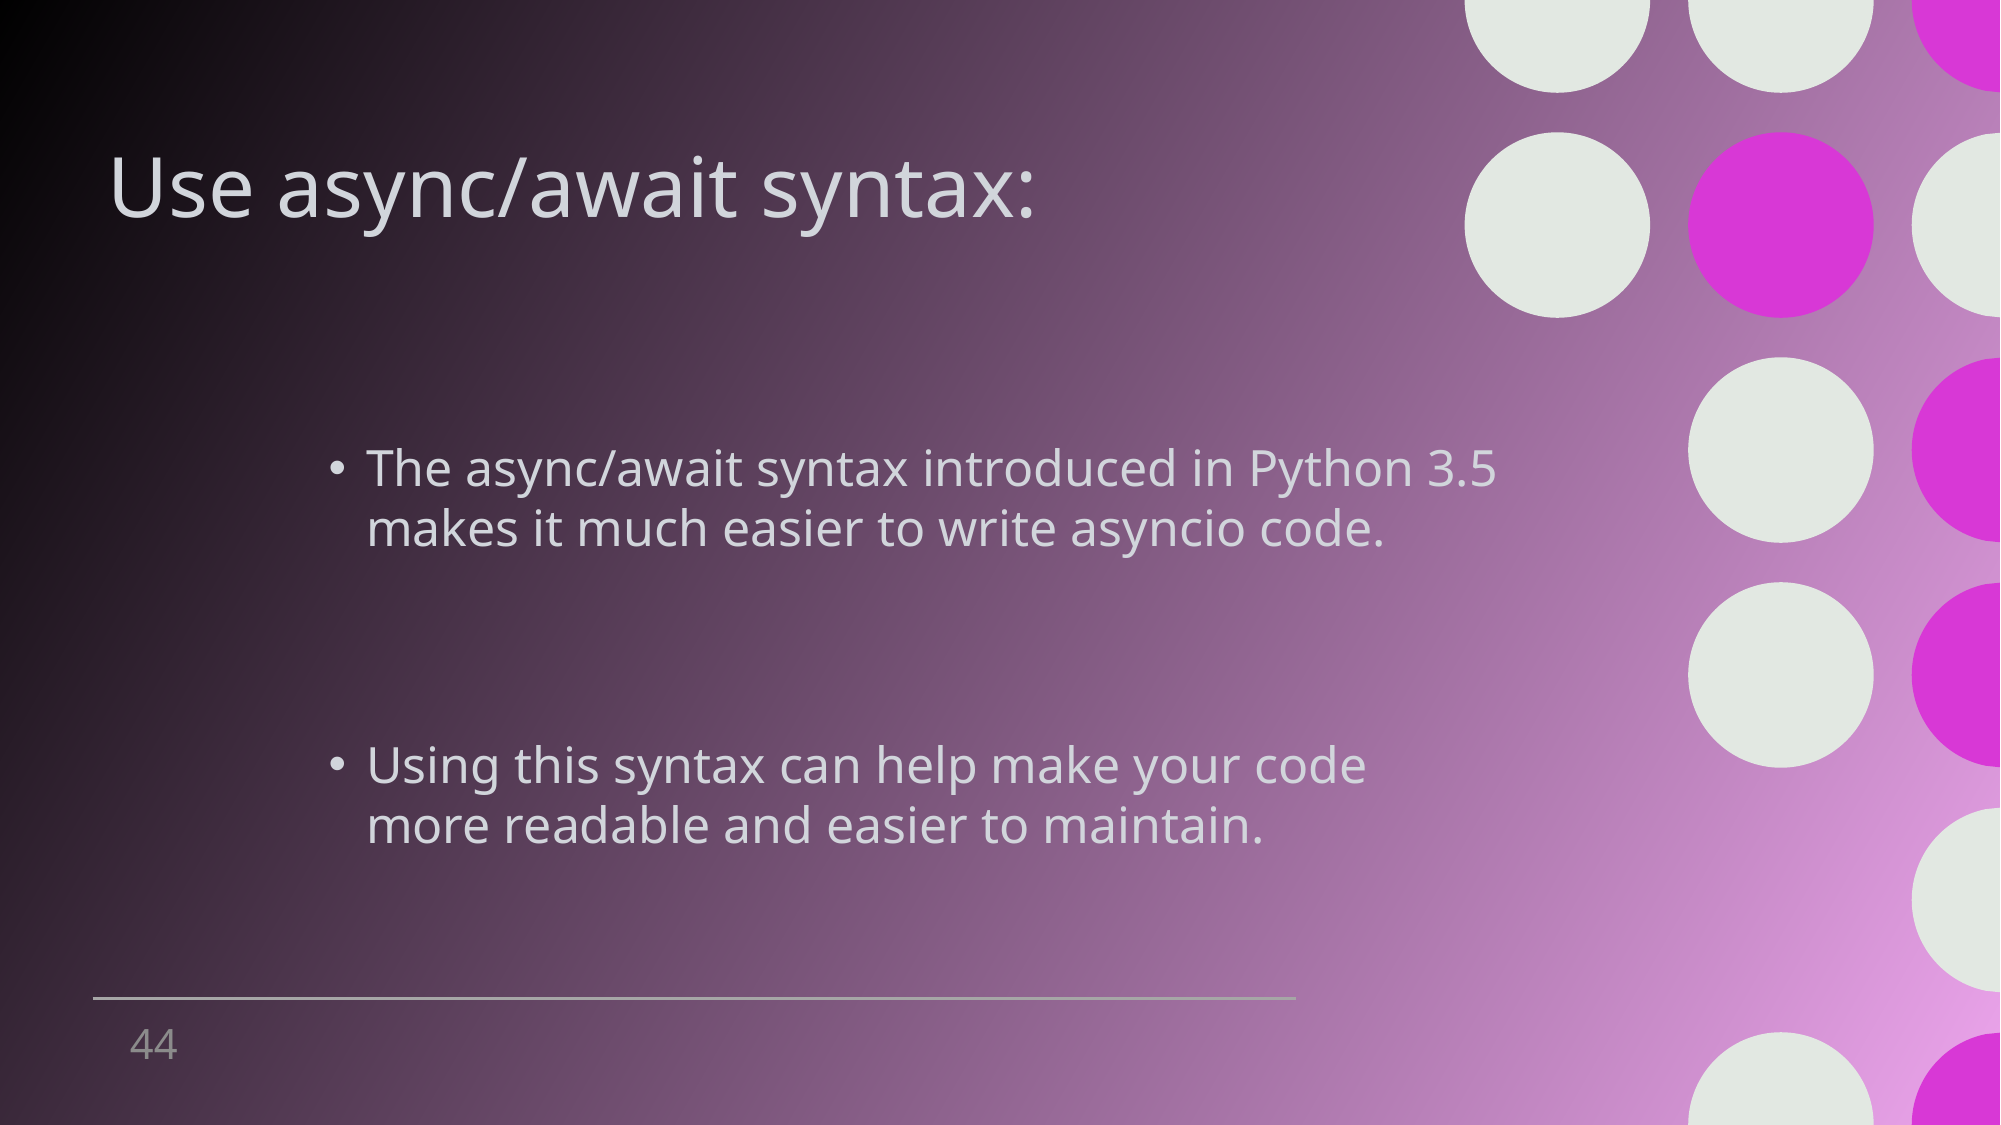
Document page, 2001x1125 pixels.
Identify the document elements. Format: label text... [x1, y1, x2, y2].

slide_number 44 [59, 1016, 193, 1077]
title Use async/await syntax: [92, 126, 1297, 335]
list The async/await syntax introduced in Python 3.5 makes it much easier to write asyncio code. Using this syntax can help make your code more readable and easier to maintain. [313, 429, 1517, 912]
